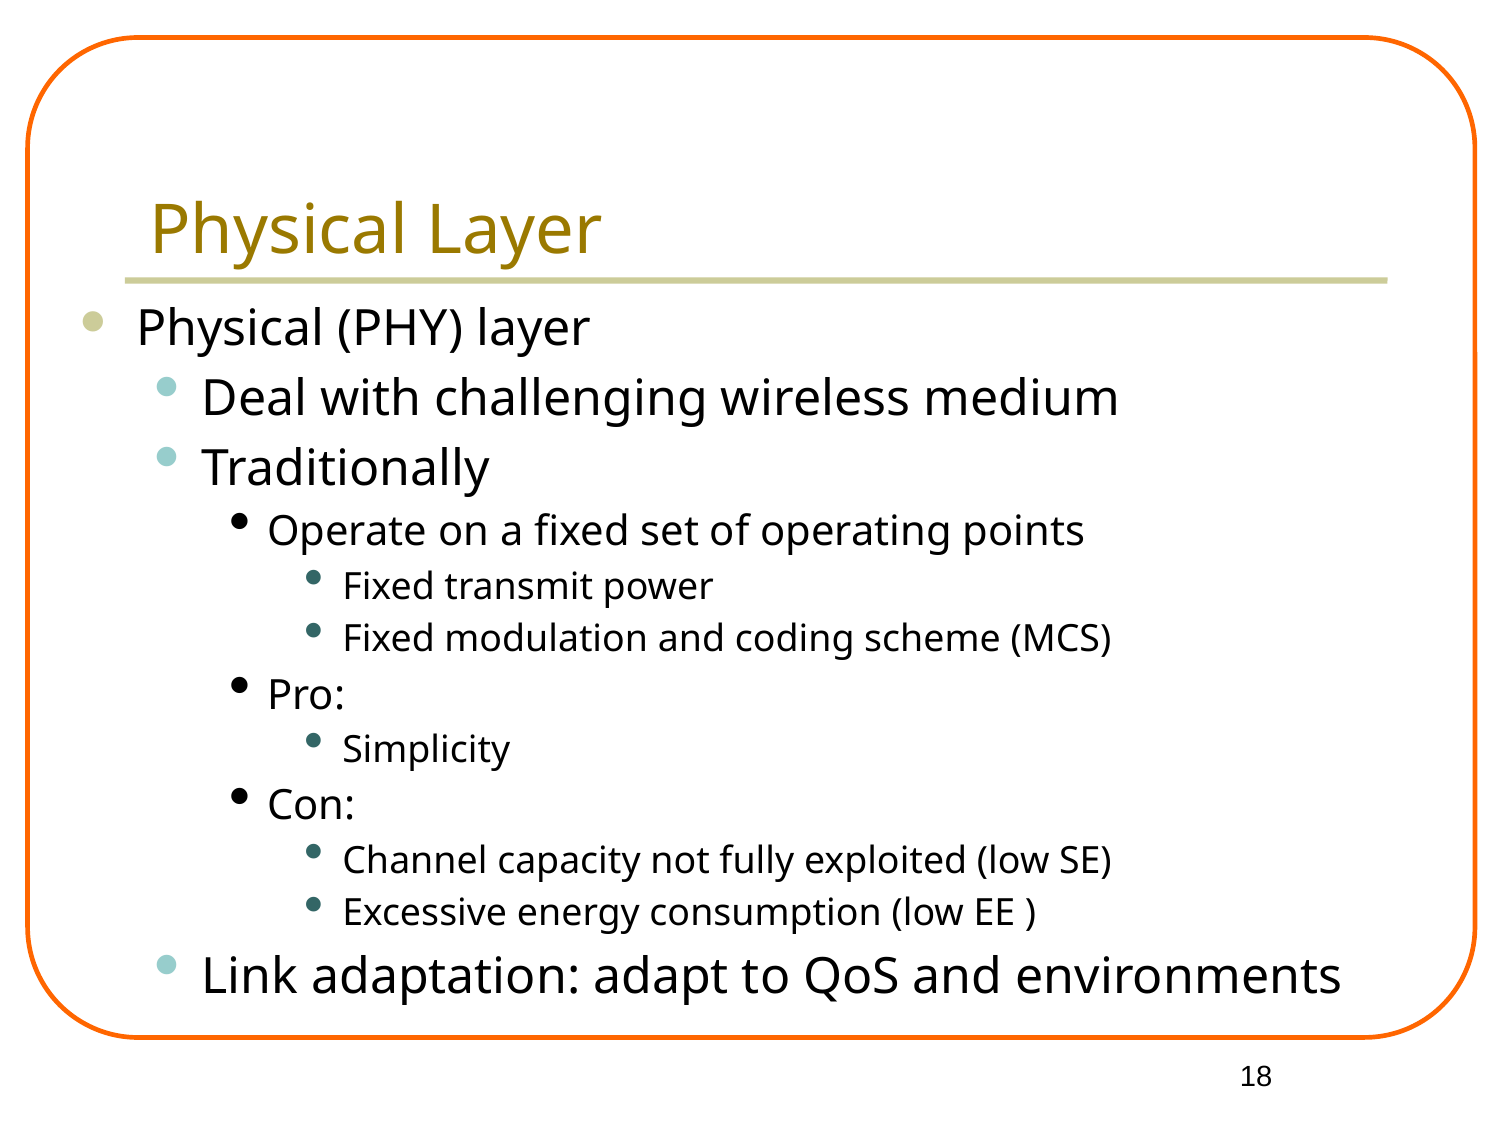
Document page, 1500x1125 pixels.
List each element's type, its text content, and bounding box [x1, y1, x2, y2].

title Physical Layer [134, 87, 1366, 275]
slide_number 18 [1124, 1049, 1388, 1125]
list Physical (PHY) layer Deal with challenging wireless medium Traditionally Operate on a fixed set of operating points Fixed transmit power Fixed modulation and coding scheme (MCS) Pro: Simplicity Con: Channel capacity not fully exploited (low SE) Excessive energy consumption (low EE ) Link adaptation: adapt to QoS and environments [64, 288, 1444, 1022]
